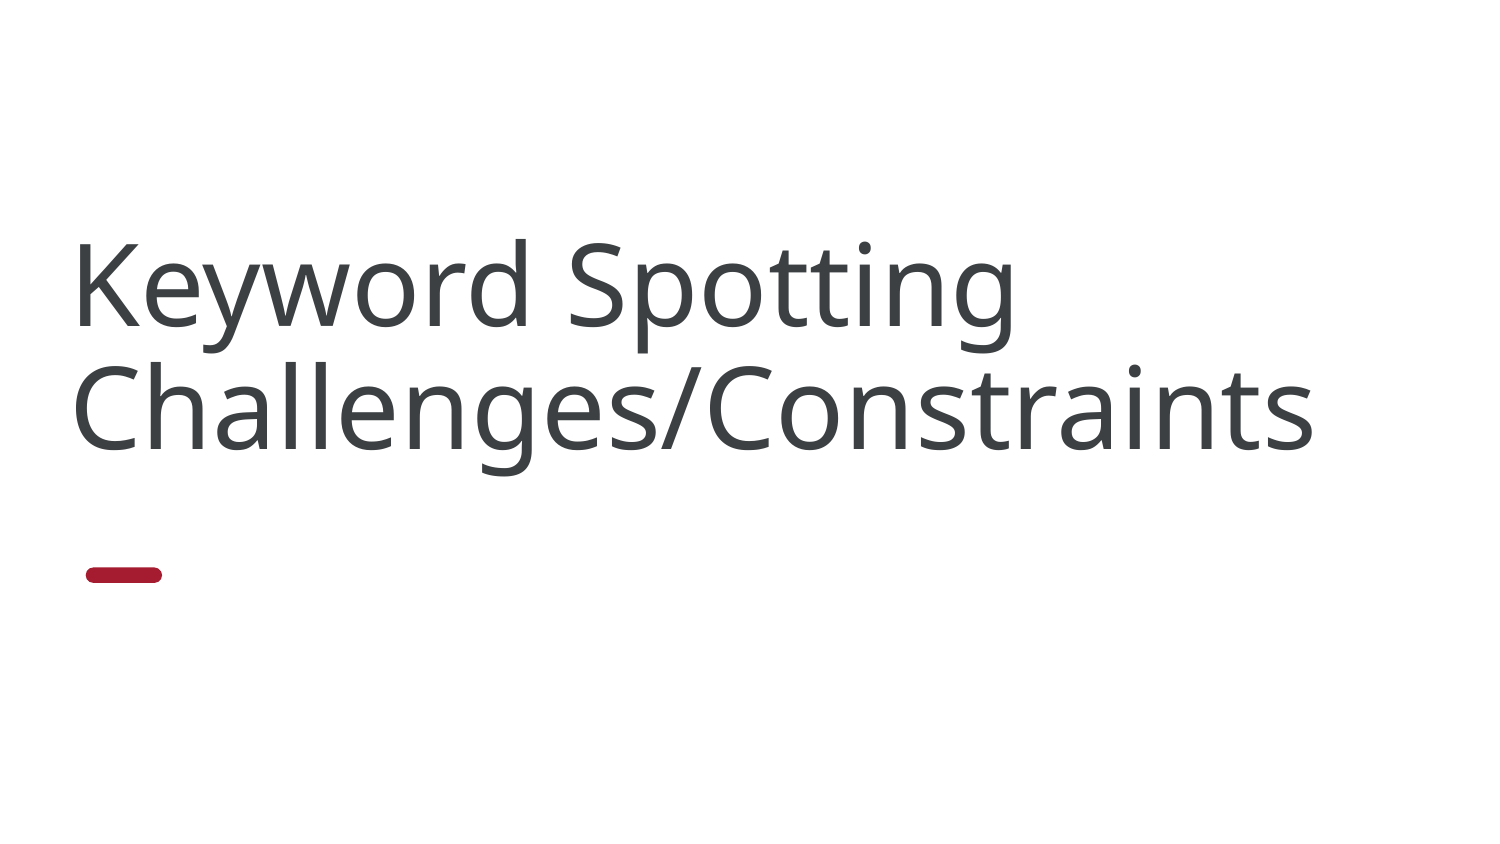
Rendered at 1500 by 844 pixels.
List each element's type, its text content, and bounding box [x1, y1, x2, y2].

title Keyword Spotting Challenges/Constraints [54, 172, 1340, 490]
